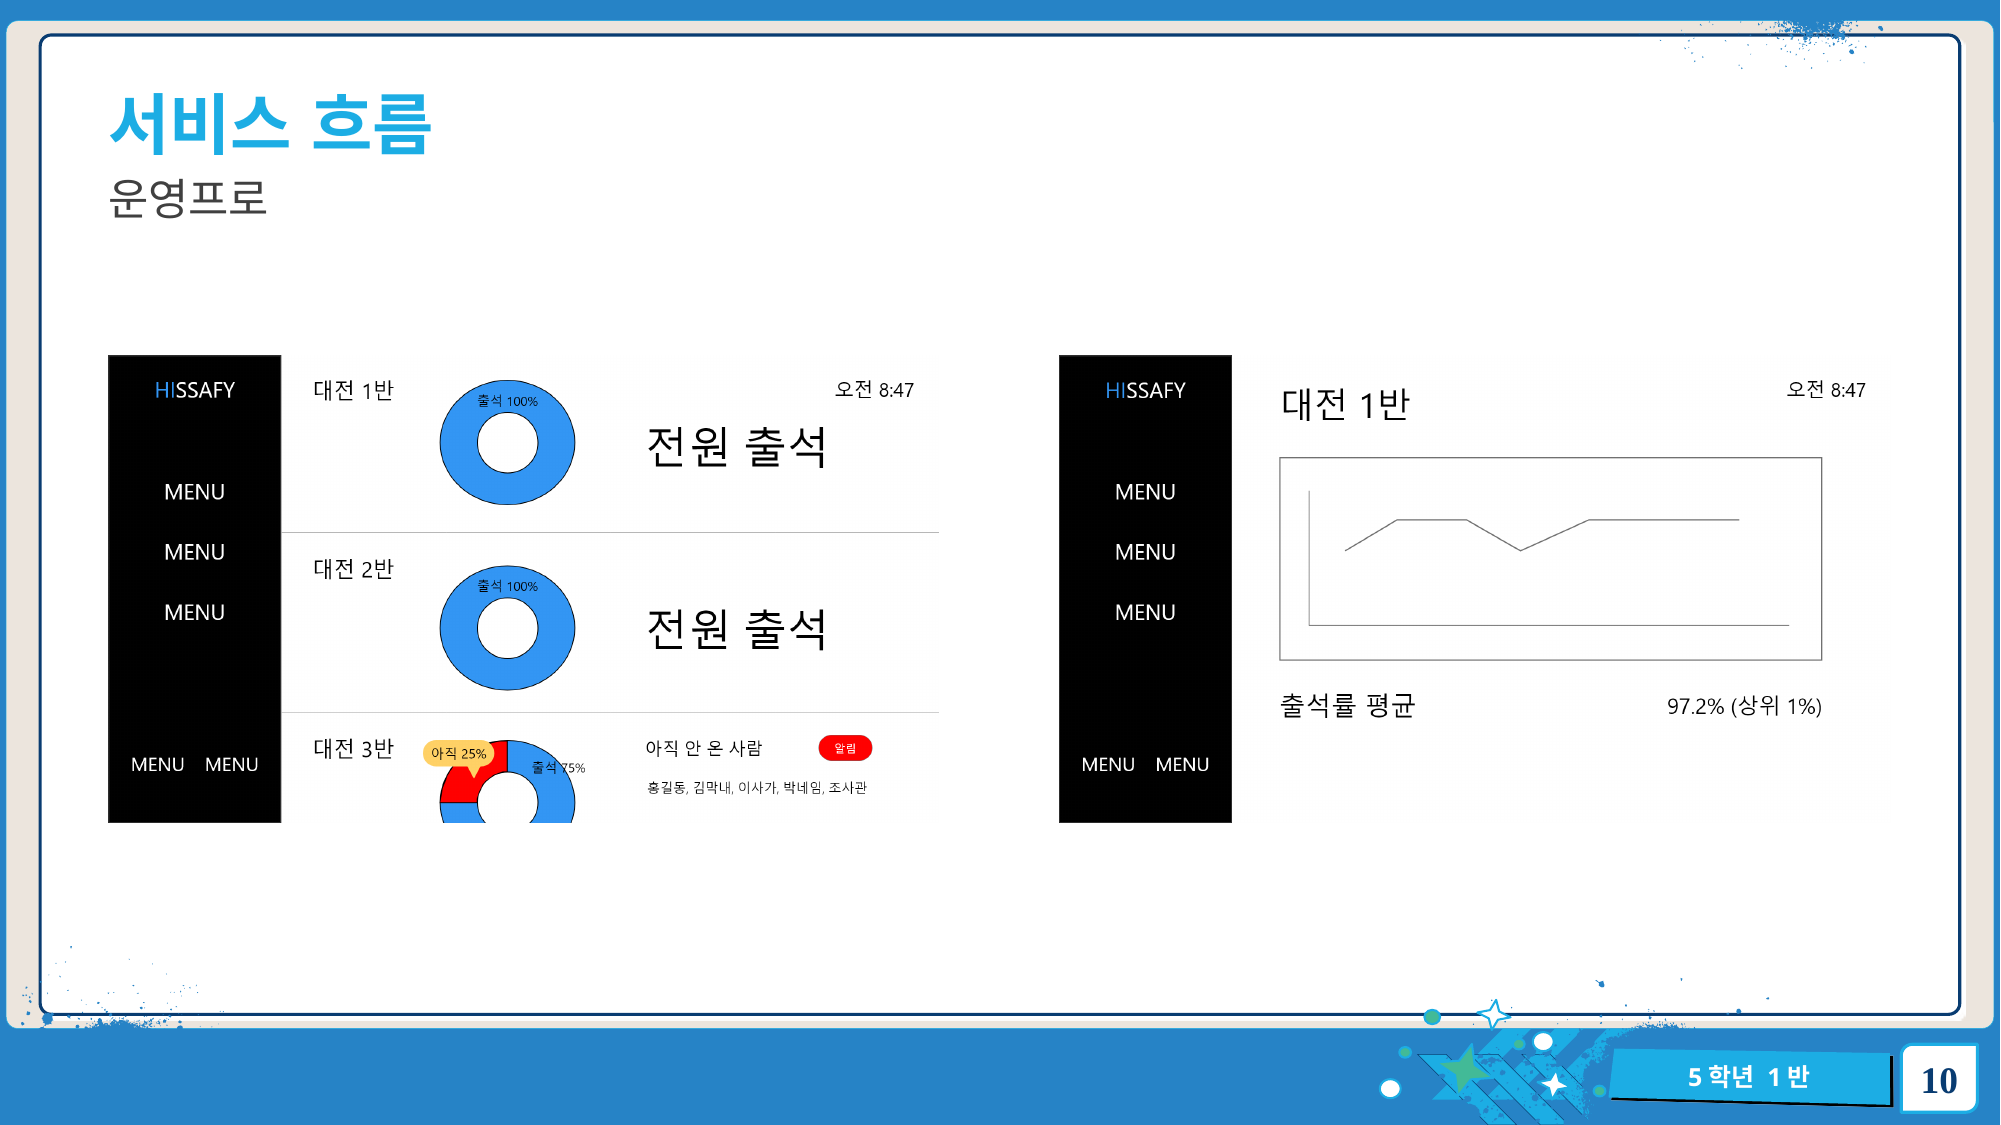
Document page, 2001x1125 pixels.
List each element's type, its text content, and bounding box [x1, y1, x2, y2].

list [108, 355, 939, 823]
slide_number 10 [1899, 1042, 1979, 1114]
picture [1059, 355, 1891, 823]
text_box 운영프로 [108, 177, 1890, 237]
title 서비스 흐름 [108, 91, 1891, 165]
